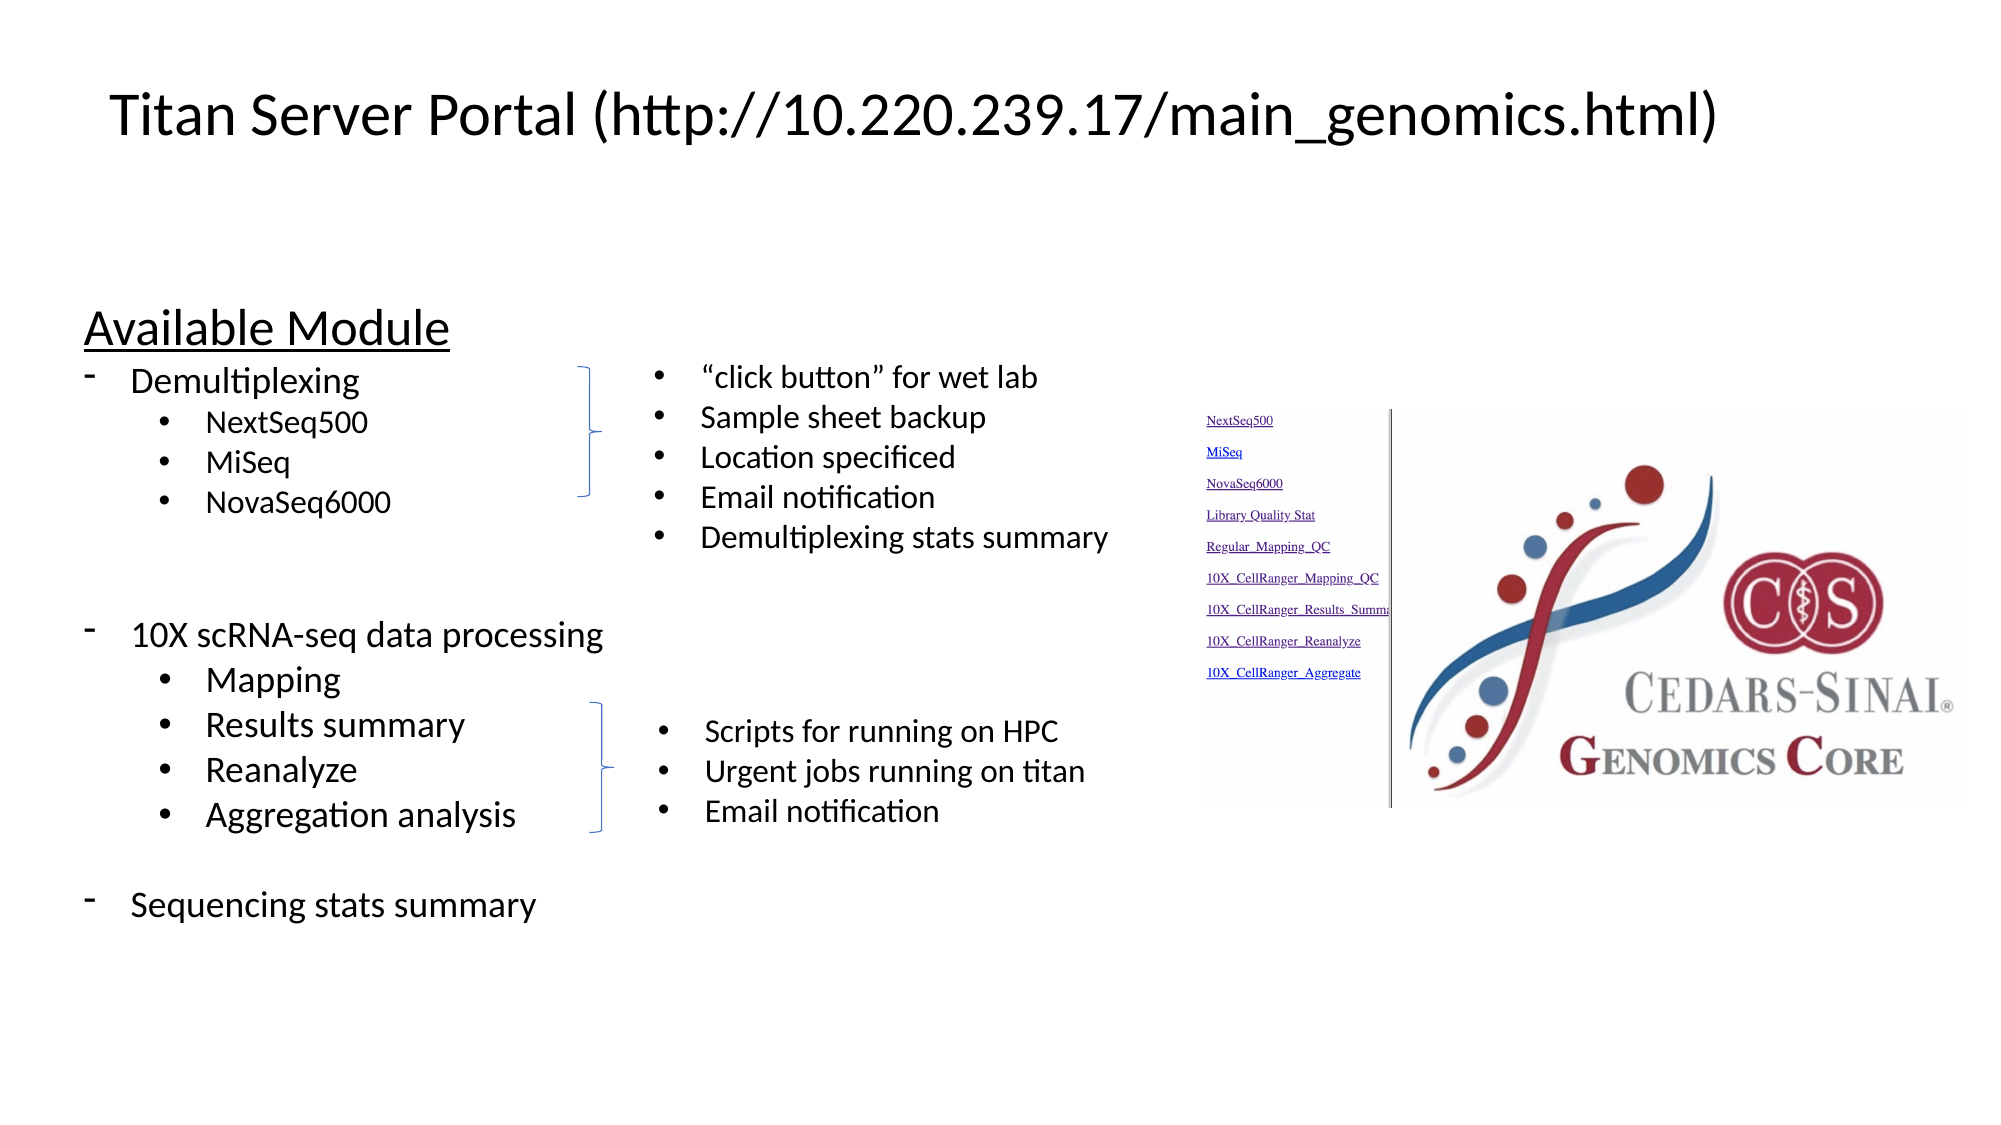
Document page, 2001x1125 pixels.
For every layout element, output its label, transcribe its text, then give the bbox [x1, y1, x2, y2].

picture [1203, 409, 1969, 808]
text_box Scripts for running on HPC Urgent jobs running on titan Email notification [643, 702, 1101, 877]
text_box “click button” for wet lab Sample sheet backup Location specificed Email notification Demultiplexing stats summary [639, 347, 1125, 642]
text_box Titan Server Portal (http://10.220.239.17/main_genomics.html) [94, 65, 1737, 156]
text_box [577, 366, 602, 498]
text_box [589, 701, 615, 833]
text_box Available Module Demultiplexing NextSeq500 MiSeq NovaSeq6000 10X scRNA-seq data processing Mapping Results summary Reanalyze Aggregation analysis Sequencing stats summary [68, 285, 620, 1023]
